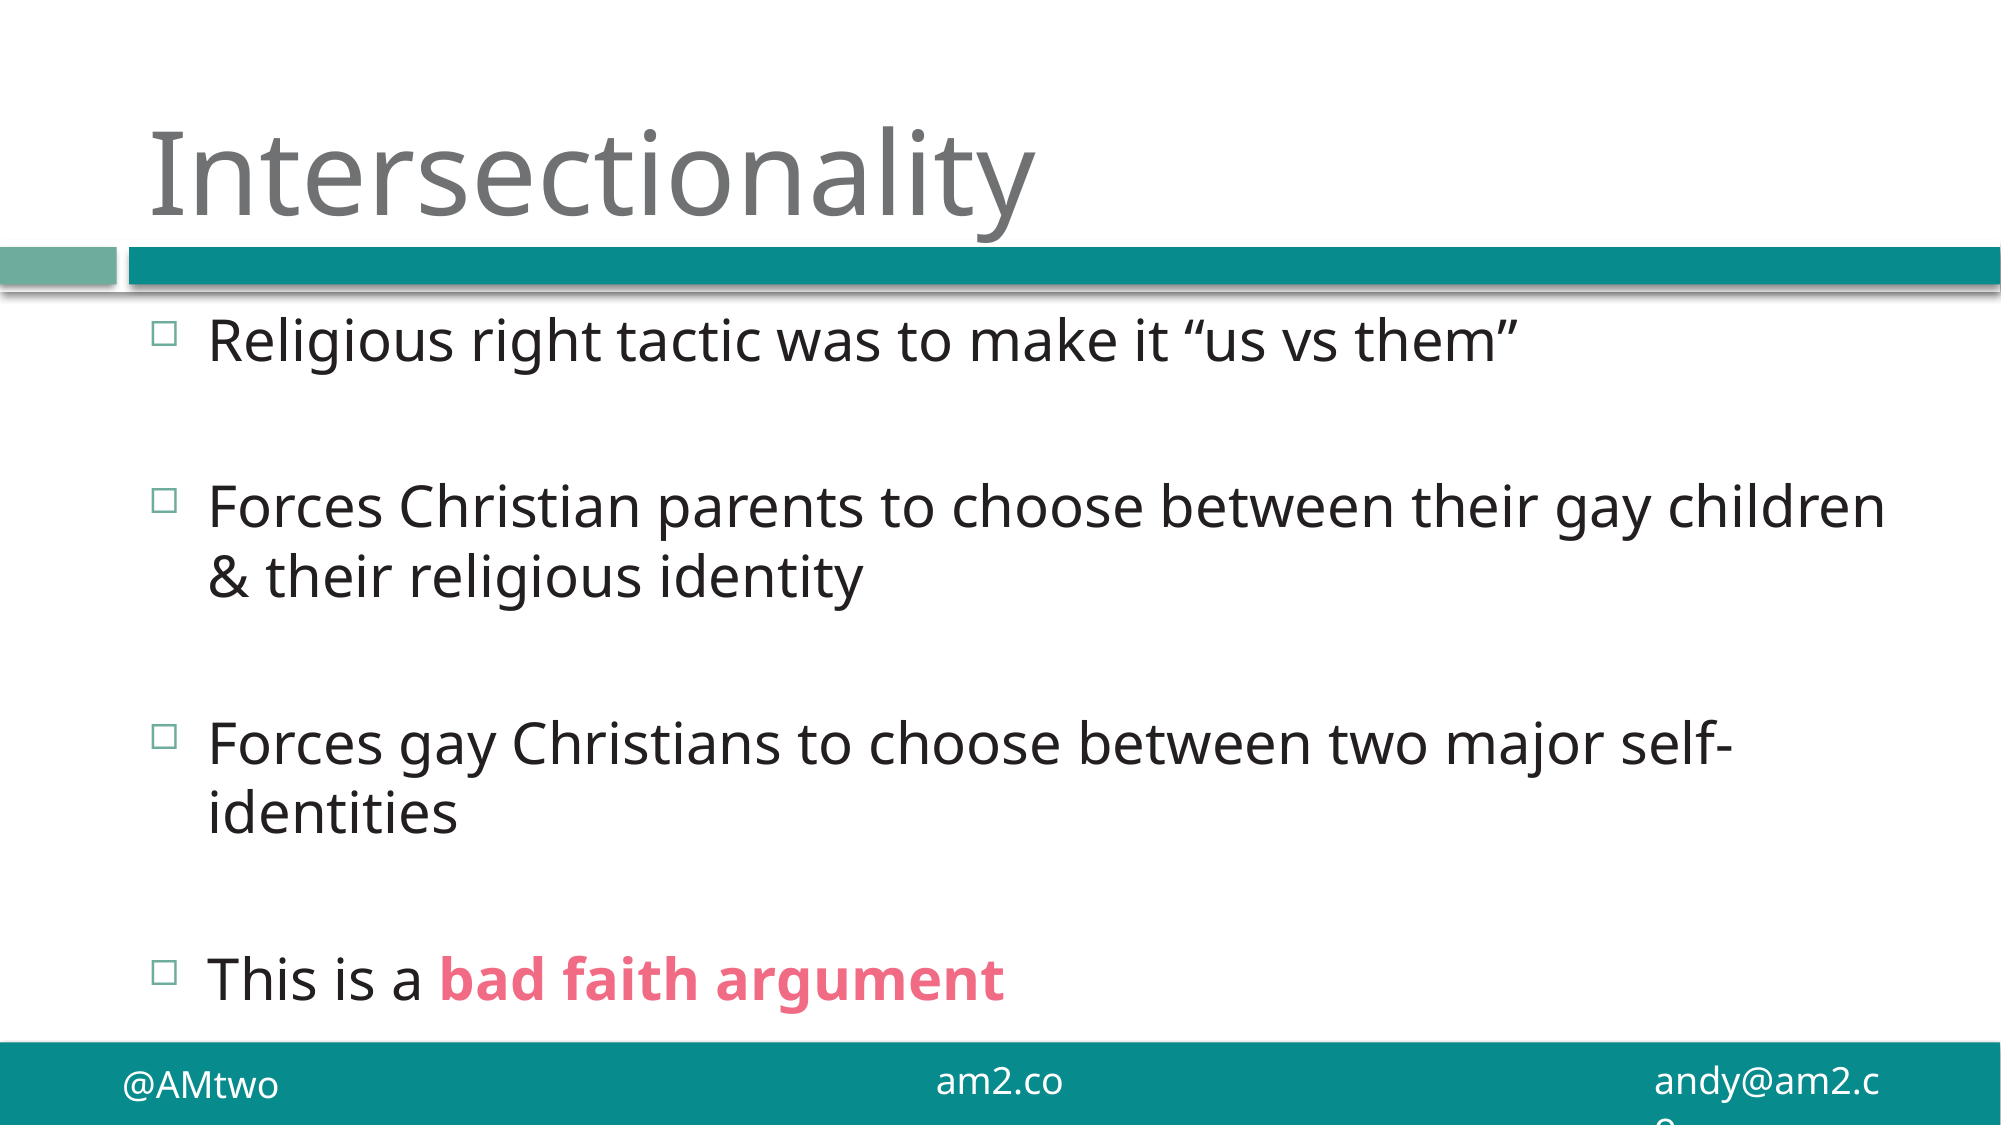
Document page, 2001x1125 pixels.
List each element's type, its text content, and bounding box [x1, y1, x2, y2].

title Intersectionality [133, 25, 1917, 246]
list Religious right tactic was to make it “us vs them” Forces Christian parents to choose between their gay children & their religious identity Forces gay Christians to choose between two major self-identities This is a bad faith argument [133, 295, 1918, 1028]
